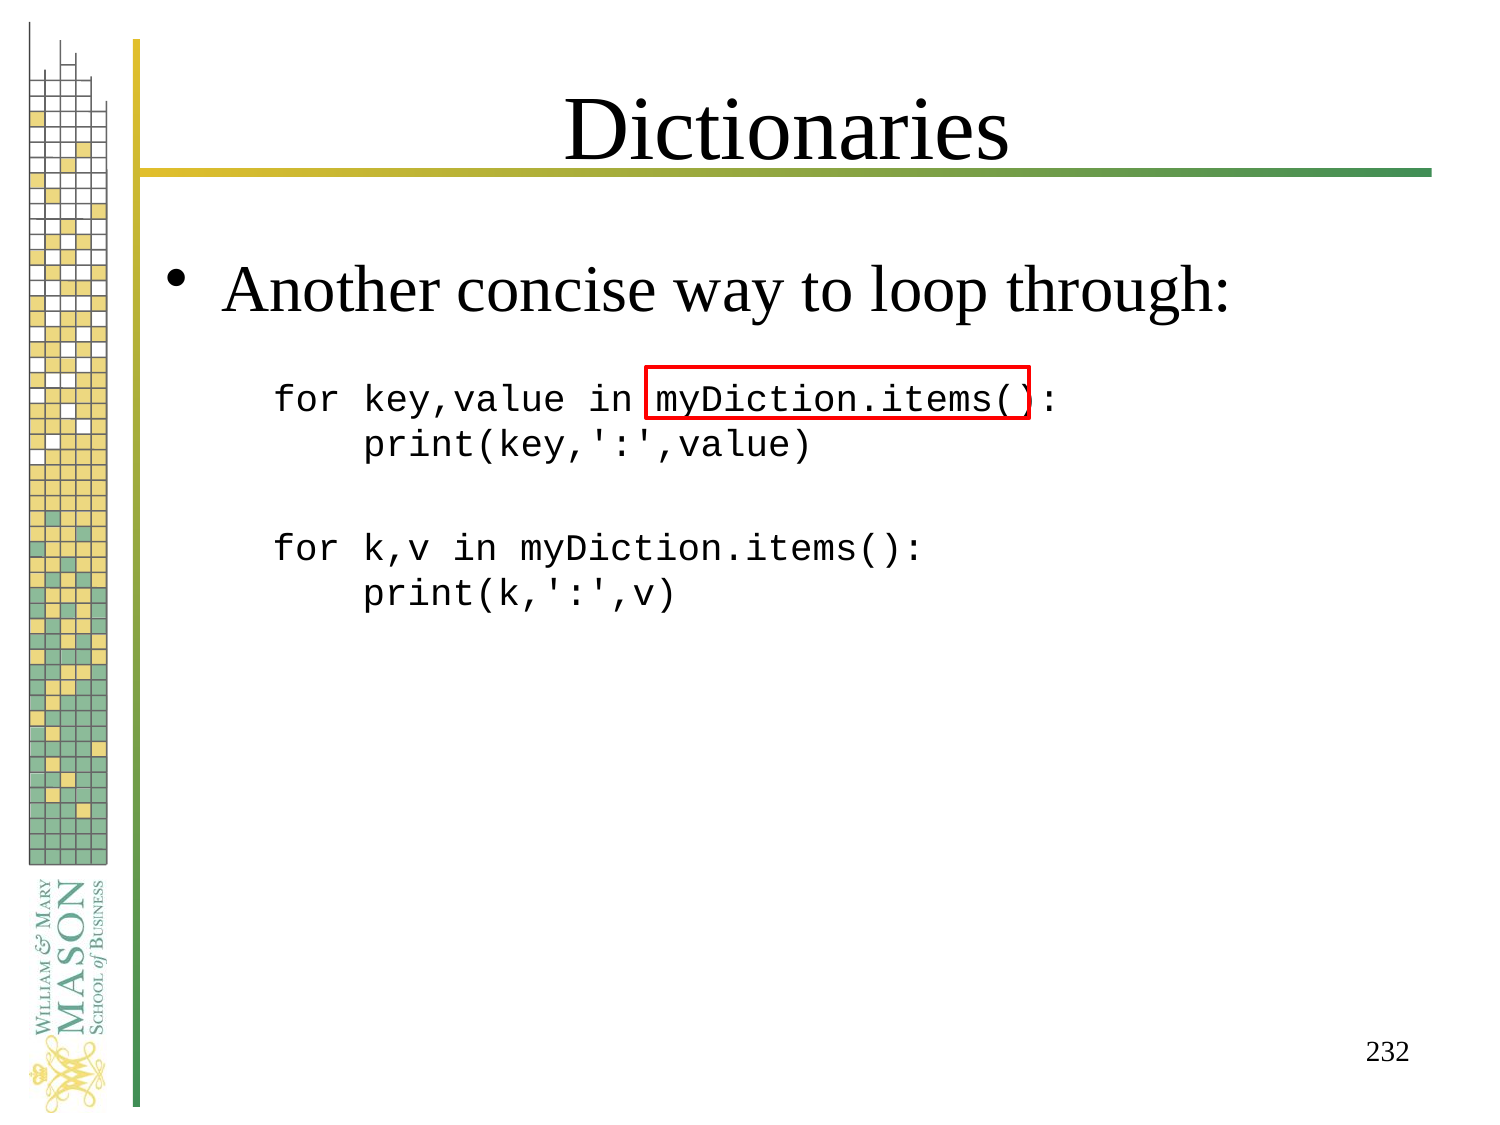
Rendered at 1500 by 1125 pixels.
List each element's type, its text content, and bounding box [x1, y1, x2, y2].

text_box for k,v in myDiction.items(): print(k,':',v) [257, 515, 941, 620]
table_cell != [29, 879, 107, 1113]
slide_number 232 [1048, 1024, 1426, 1103]
list Another concise way to loop through: [150, 237, 1425, 1005]
title Dictionaries [150, 45, 1425, 200]
text_box [644, 365, 1031, 420]
text_box for key,value in myDiction.items(): print(key,':',value) [258, 366, 1076, 472]
